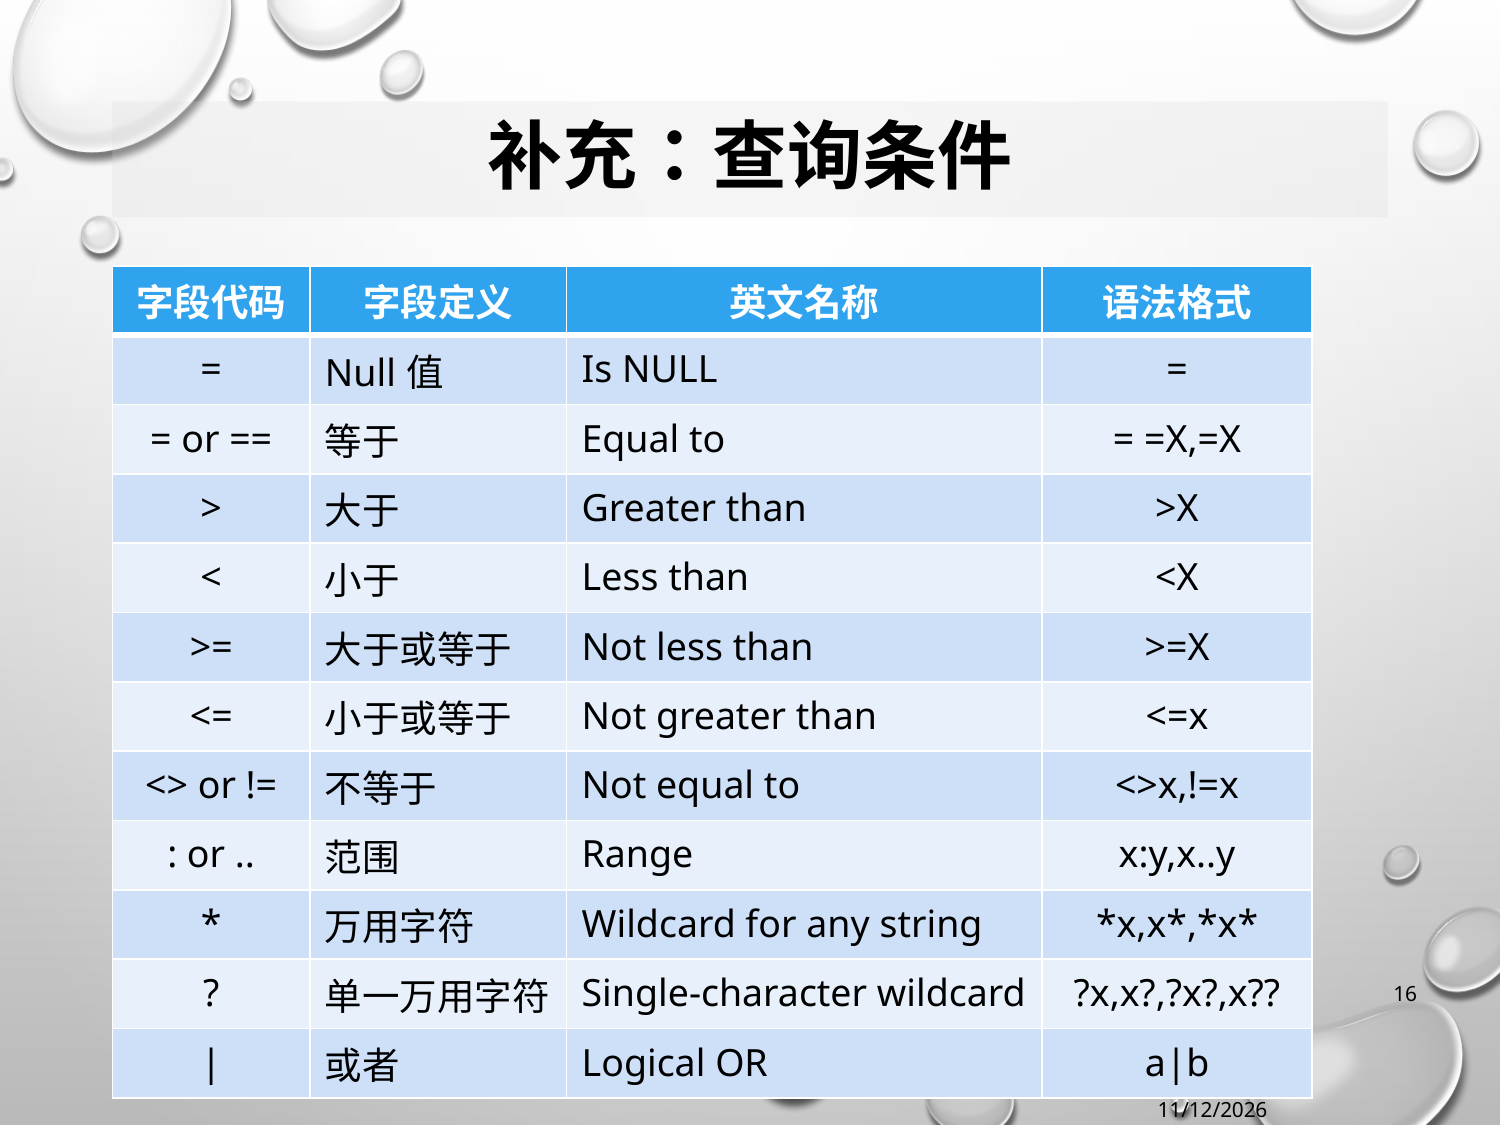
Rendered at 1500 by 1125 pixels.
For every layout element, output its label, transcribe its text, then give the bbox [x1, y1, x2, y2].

table_cell 大于或等于 [311, 613, 566, 681]
table_cell <= [113, 683, 309, 750]
table_cell Wildcard for any string [567, 891, 1041, 958]
table_cell 单一万用字符 [311, 960, 566, 1028]
table_cell Null值 [311, 338, 566, 404]
table_cell Logical OR [567, 1029, 1041, 1097]
table_cell = [113, 338, 309, 404]
table_cell x:y,x..y [1043, 821, 1311, 889]
title 补充：查询条件 [112, 101, 1388, 218]
table_cell <X [1043, 544, 1311, 612]
table_header 字段代码 [113, 267, 309, 332]
table_cell = [1043, 338, 1311, 404]
table_cell * [113, 891, 309, 958]
table_cell Equal to [567, 405, 1041, 473]
table_cell Not less than [567, 613, 1041, 681]
table_cell 等于 [311, 405, 566, 473]
table_cell | [113, 1029, 309, 1097]
table_cell 万用字符 [311, 891, 566, 958]
table_cell <>x,!=x [1043, 752, 1311, 820]
table_cell Single-character wildcard [567, 960, 1041, 1028]
picture [0, 0, 1500, 1125]
table_cell = or == [113, 405, 309, 473]
table_cell Not greater than [567, 683, 1041, 750]
table_cell : or .. [113, 821, 309, 889]
table_cell 大于 [311, 475, 566, 542]
table_cell ?x,x?,?x?,x?? [1043, 960, 1311, 1028]
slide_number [944, 1080, 1283, 1125]
table_cell Greater than [567, 475, 1041, 542]
table_cell 或者 [311, 1029, 566, 1097]
table_cell Less than [567, 544, 1041, 612]
slide_number 16 [1337, 965, 1432, 1025]
table_cell >=X [1043, 613, 1311, 681]
table_cell 小于或等于 [311, 683, 566, 750]
table_cell *x,x*,*x* [1043, 891, 1311, 958]
table_cell Is NULL [567, 338, 1041, 404]
table_cell > [113, 475, 309, 542]
table_cell >X [1043, 475, 1311, 542]
table_cell ? [113, 960, 309, 1028]
table_cell 不等于 [311, 752, 566, 820]
table_cell < [113, 544, 309, 612]
table_header 英文名称 [567, 267, 1041, 332]
table_cell Not equal to [567, 752, 1041, 820]
table_cell <=x [1043, 683, 1311, 750]
table_header 语法格式 [1043, 267, 1311, 332]
table_cell = =X,=X [1043, 405, 1311, 473]
table_cell a|b [1043, 1029, 1311, 1097]
table_cell <> or != [113, 752, 309, 820]
table_header 字段定义 [311, 267, 566, 332]
table_cell 小于 [311, 544, 566, 612]
table_cell Range [567, 821, 1041, 889]
table_cell 范围 [311, 821, 566, 889]
table_cell >= [113, 613, 309, 681]
